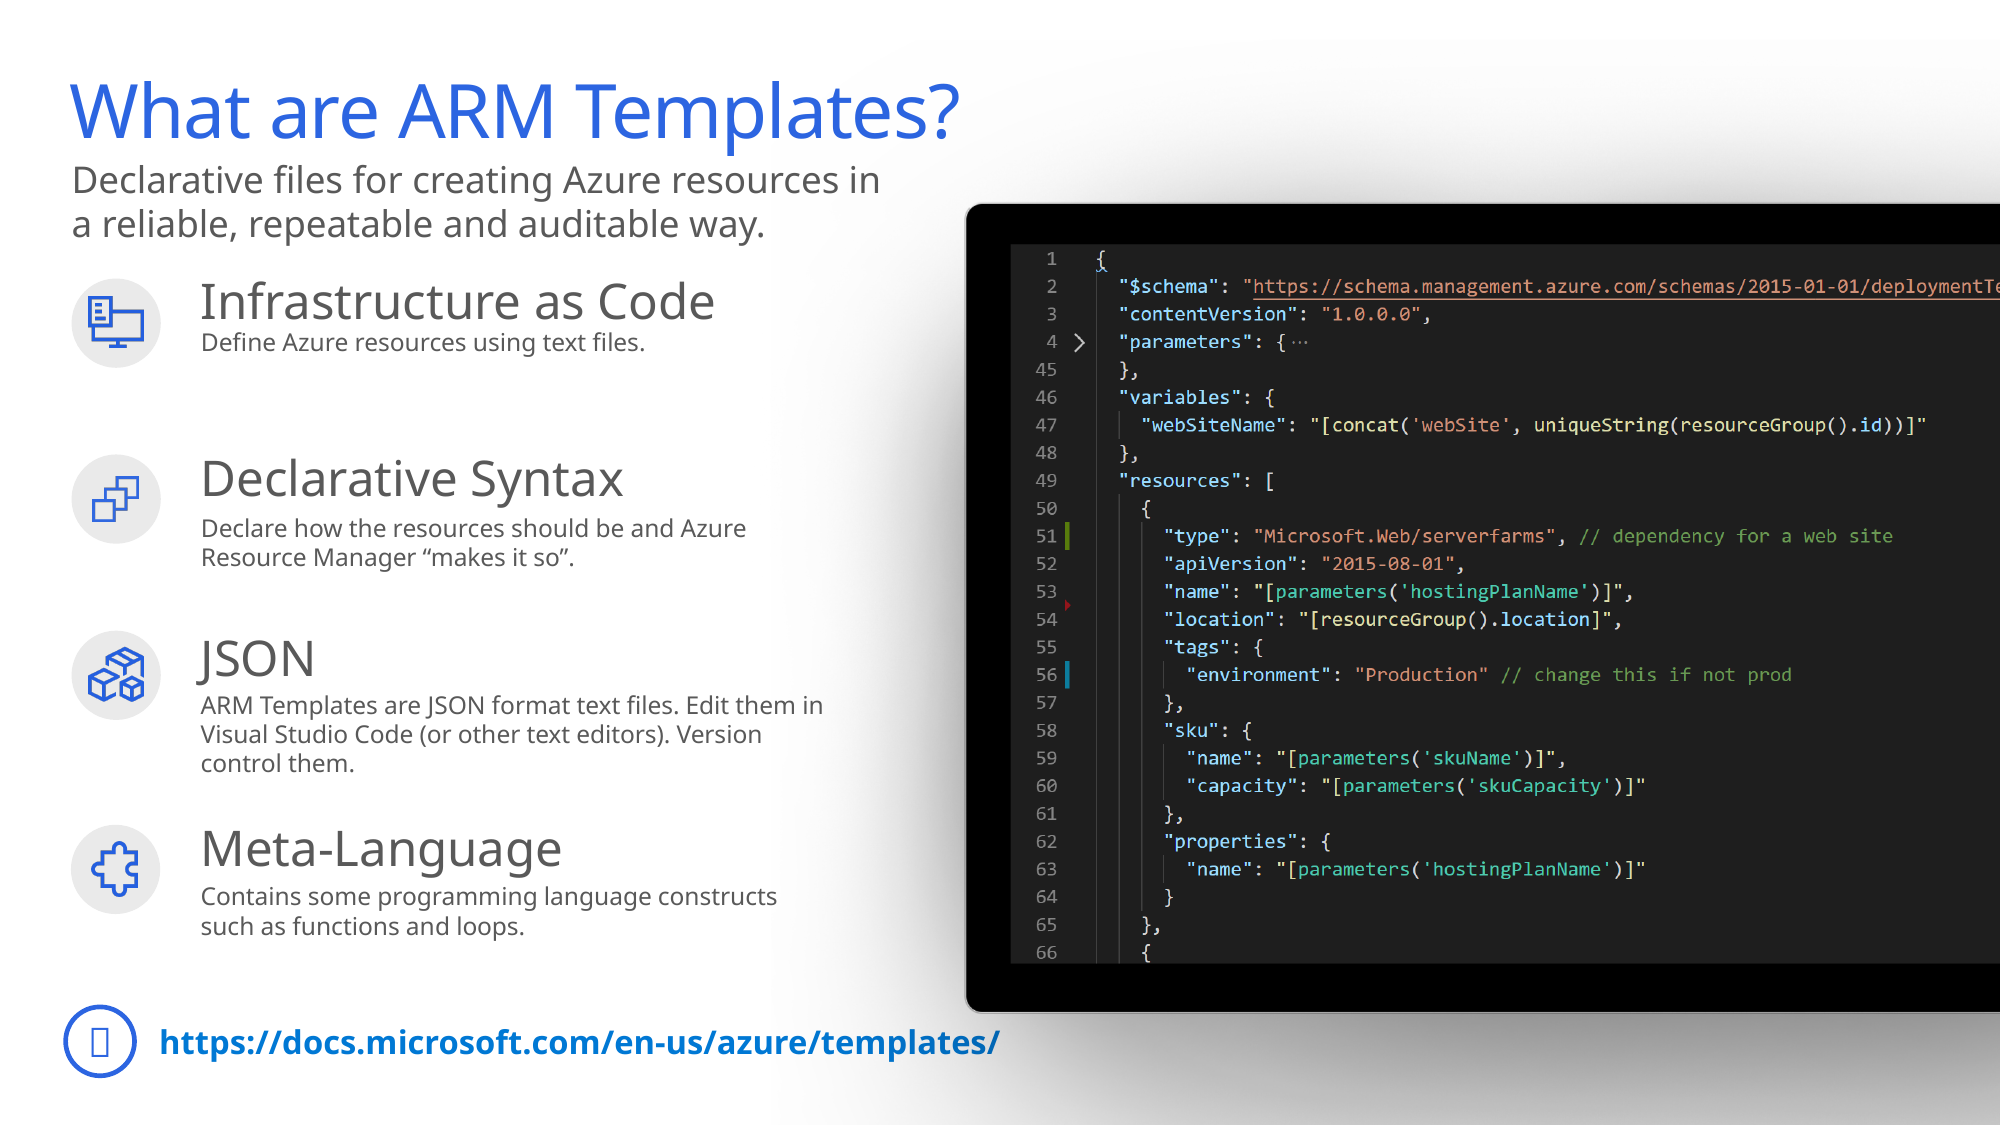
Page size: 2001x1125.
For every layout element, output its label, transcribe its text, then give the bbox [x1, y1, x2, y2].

title What are ARM Templates? [69, 36, 715, 158]
picture [715, 0, 2000, 1125]
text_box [70, 253, 715, 966]
list Declarative files for creating Azure resources in a reliable, repeatable and auditable way. [71, 158, 715, 253]
text_box https://docs.microsoft.com/en-us/azure/templates/ [159, 1021, 715, 1067]
text_box  [65, 1006, 135, 1076]
